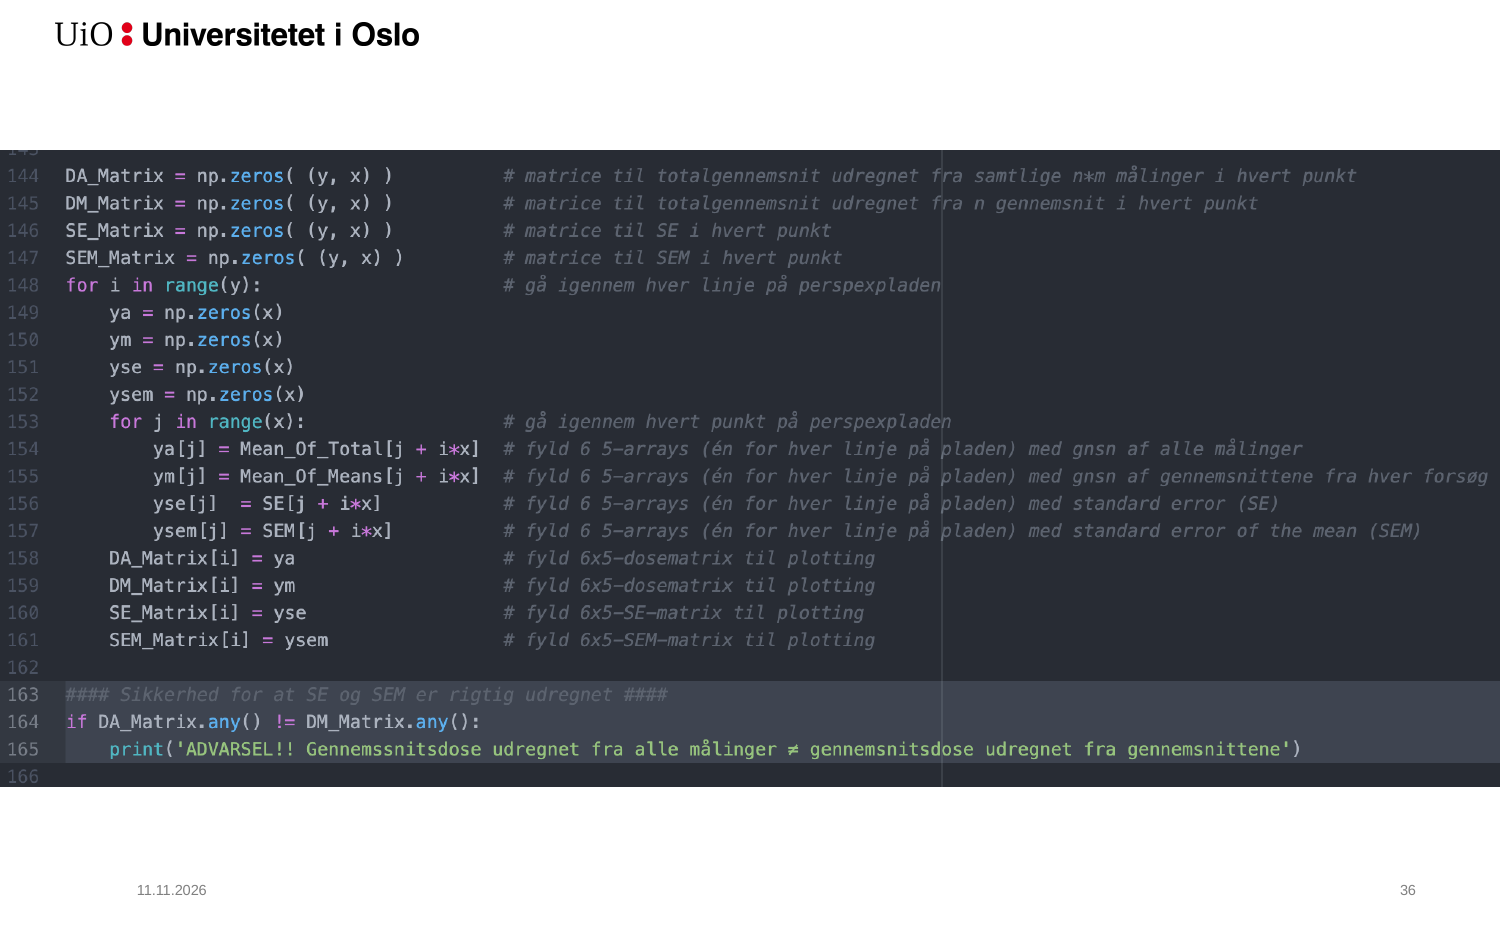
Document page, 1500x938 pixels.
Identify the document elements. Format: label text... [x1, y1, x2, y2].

slide_number 37 [1315, 874, 1429, 938]
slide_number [124, 874, 438, 938]
picture [55, 22, 419, 46]
picture [0, 150, 1500, 788]
